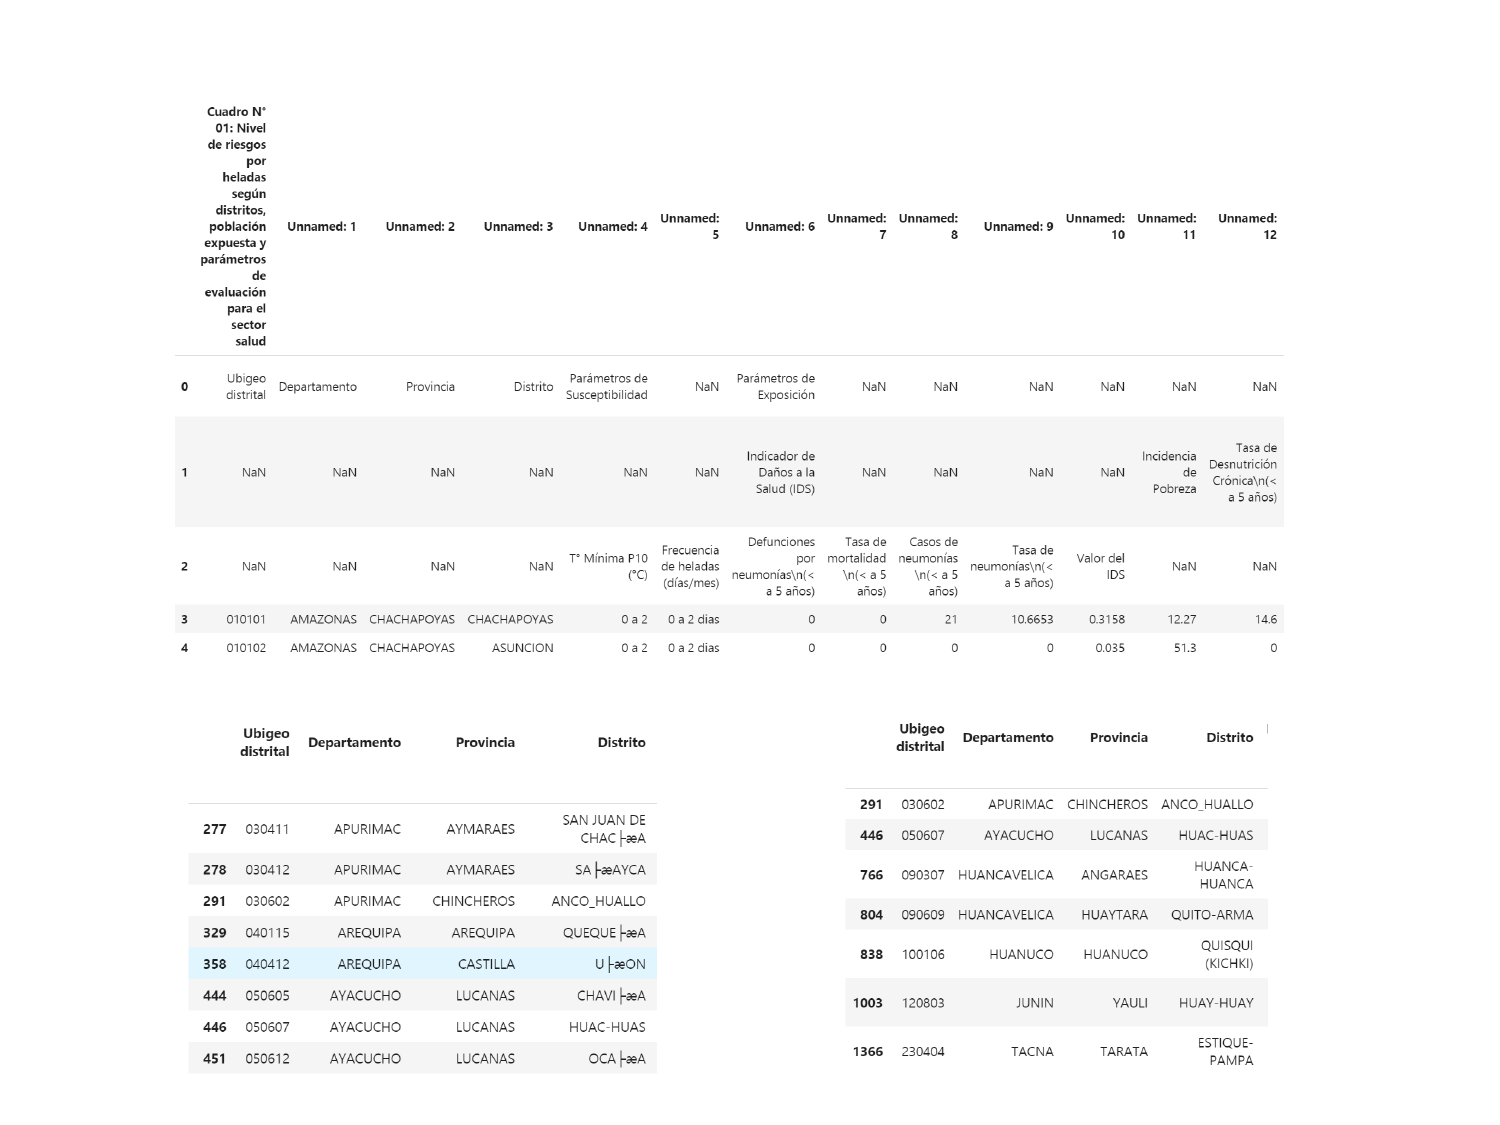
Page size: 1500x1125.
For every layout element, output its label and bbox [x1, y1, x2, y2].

picture [171, 96, 1284, 671]
picture [185, 693, 657, 1077]
picture [843, 688, 1268, 1082]
